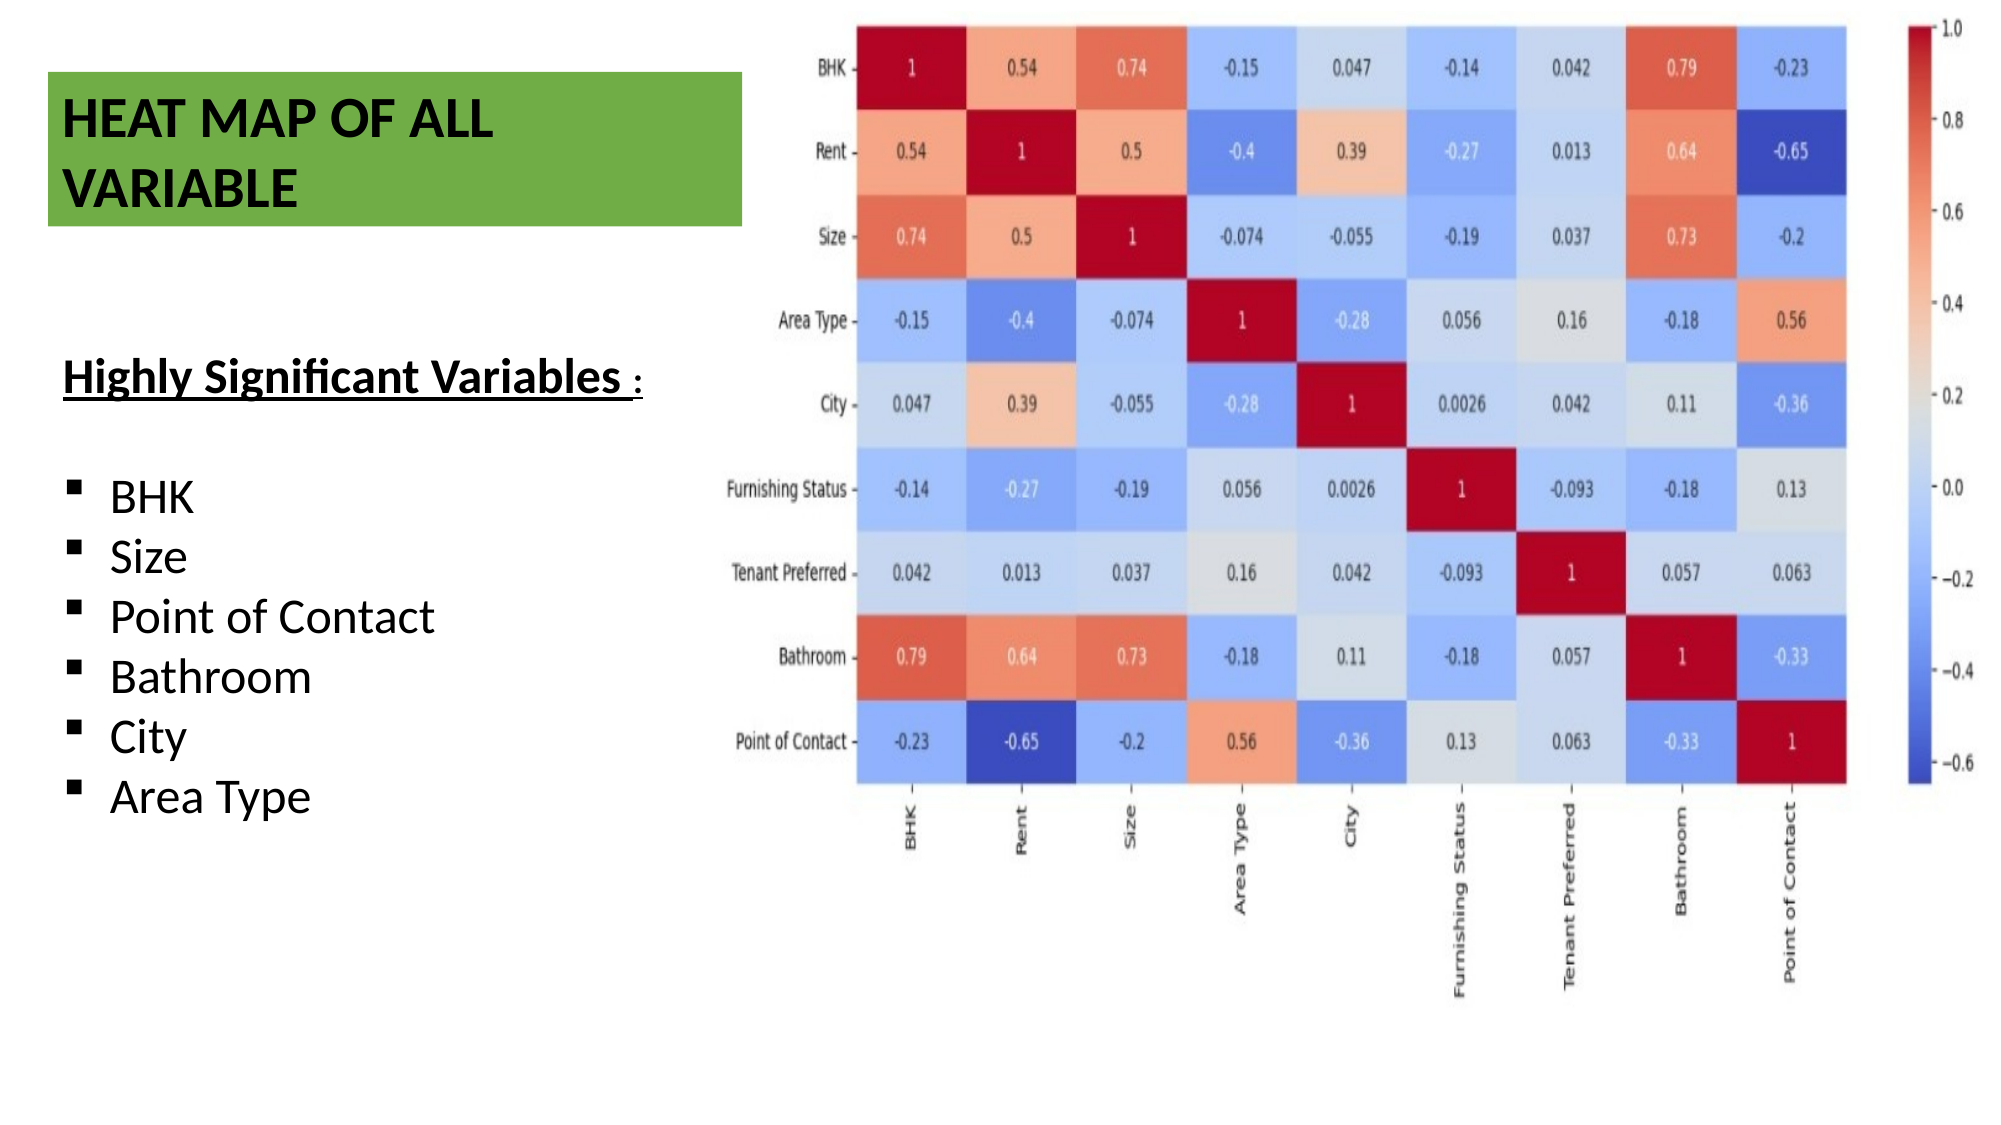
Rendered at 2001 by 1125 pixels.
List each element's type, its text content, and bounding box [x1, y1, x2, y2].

text_box Highly Significant Variables : BHK Size Point of Contact Bathroom City Area Type [48, 336, 719, 832]
text_box HEAT MAP OF ALL VARIABLE [48, 71, 719, 227]
picture [719, 11, 1988, 1010]
